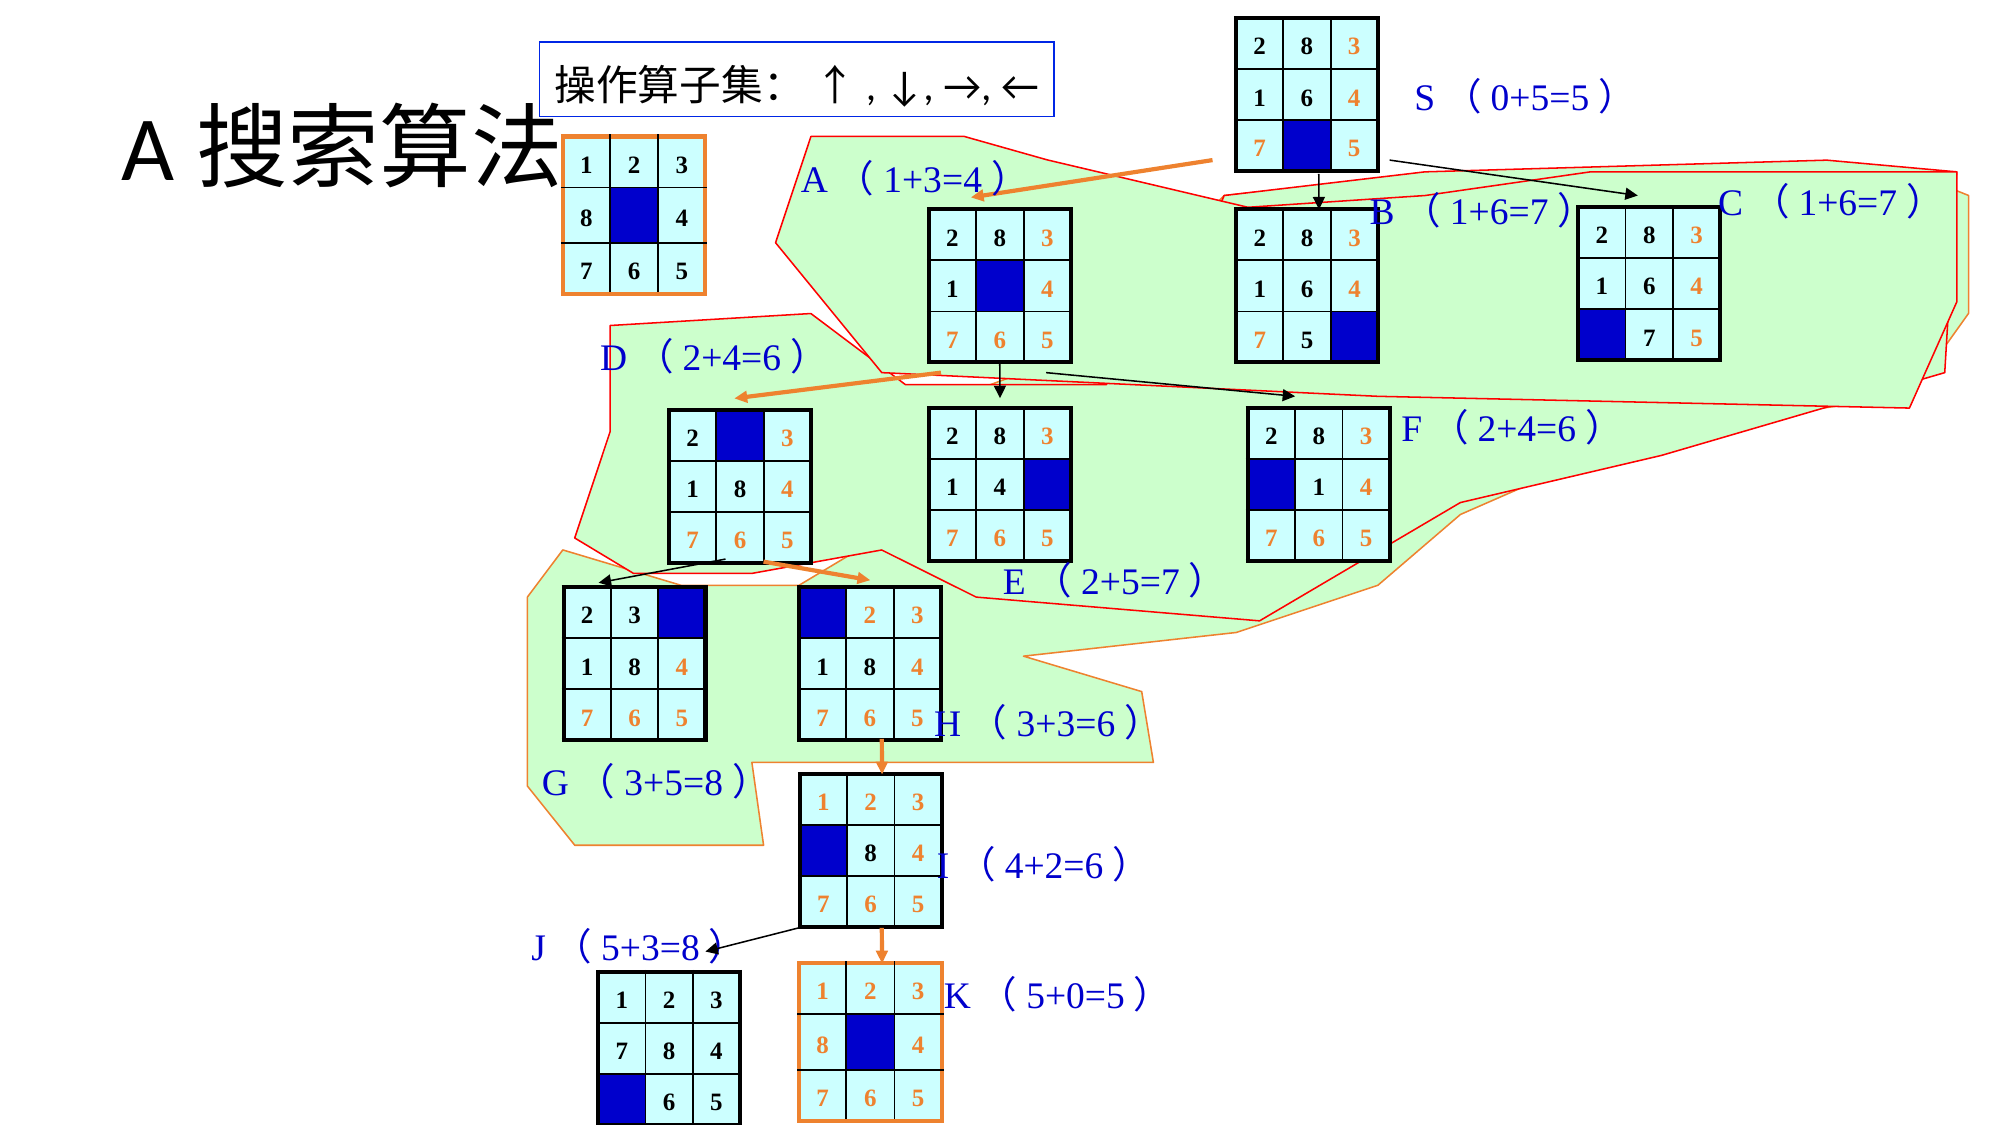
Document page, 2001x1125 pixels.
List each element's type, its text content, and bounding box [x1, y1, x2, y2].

table_header 3 [612, 589, 657, 637]
table_cell 6 [847, 690, 893, 738]
table_header 3 [1332, 211, 1376, 259]
table_header 3 [895, 776, 940, 824]
text_box G（3+5=8） [527, 750, 785, 811]
text_box C（1+6=7） [1703, 170, 1959, 231]
table_cell 7 [801, 1071, 845, 1119]
text_box [843, 337, 897, 384]
table_cell 8 [717, 462, 763, 511]
text_box A（1+3=4） [786, 148, 1044, 208]
table_cell 4 [1025, 261, 1069, 311]
table_cell 1 [931, 460, 975, 509]
text_box [993, 362, 1007, 399]
table_cell 8 [801, 1015, 845, 1069]
table_header 3 [1025, 410, 1069, 458]
text_box [875, 738, 889, 775]
text_box [1222, 184, 1318, 207]
table_cell 6 [1284, 261, 1330, 311]
text_box S（0+5=5） [1399, 65, 1651, 126]
table_cell 7 [931, 312, 975, 360]
text_box [1355, 170, 1521, 180]
text_box [1923, 324, 1948, 379]
table_cell 4 [895, 826, 940, 875]
table_cell 1 [566, 639, 610, 688]
table_cell 5 [1284, 312, 1330, 360]
text_box [1392, 403, 1828, 543]
title A搜索算法 [1319, 42, 1832, 184]
table_cell 5 [1674, 310, 1718, 358]
table_cell 7 [565, 244, 609, 292]
title A搜索算法 [106, 42, 1318, 260]
table_header 2 [646, 975, 692, 1022]
table_cell 7 [600, 1024, 645, 1073]
text_box [1533, 171, 1703, 205]
table_header 1 [802, 776, 846, 824]
text_box [598, 558, 726, 587]
table_header 2 [611, 139, 657, 187]
table_cell 6 [612, 690, 657, 738]
table_cell 5 [659, 244, 703, 292]
table_cell 5 [694, 1075, 738, 1123]
table_header 2 [1580, 209, 1625, 257]
table_cell 4 [895, 639, 939, 688]
table_cell 5 [1025, 511, 1069, 549]
table_header 3 [1025, 211, 1069, 259]
table_cell 5 [659, 690, 703, 738]
table_cell 4 [1343, 460, 1388, 509]
table_cell 6 [1626, 259, 1672, 308]
text_box [1000, 176, 1957, 409]
table_cell 6 [1296, 511, 1342, 559]
text_box [1467, 160, 1937, 180]
text_box J（5+3=8） [516, 915, 762, 975]
table_cell 1 [1296, 460, 1342, 509]
table_cell 5 [895, 877, 940, 925]
table_cell 1 [1238, 261, 1282, 311]
text_box [875, 927, 889, 964]
table_cell [1580, 310, 1625, 358]
text_box [705, 927, 799, 955]
text_box E（2+5=7） [988, 549, 1242, 610]
table_cell 7 [802, 877, 846, 925]
table_cell 8 [848, 826, 894, 875]
table_cell 7 [801, 690, 845, 738]
table_cell 6 [977, 511, 1023, 559]
table_cell 1 [1238, 70, 1282, 119]
text_box [1610, 187, 1638, 200]
table_cell 5 [895, 1071, 940, 1119]
text_box [527, 549, 881, 763]
table_cell 5 [1025, 312, 1069, 360]
table_cell 7 [931, 511, 975, 559]
table_cell 4 [977, 460, 1023, 509]
table_header 1 [801, 965, 845, 1013]
table_cell 8 [565, 188, 609, 242]
text_box [1312, 173, 1326, 210]
table_cell [1250, 460, 1294, 509]
text_box [882, 742, 1154, 763]
table_header 2 [671, 412, 715, 460]
table_cell 1 [1580, 259, 1625, 308]
text_box D（2+4=6） [585, 325, 843, 386]
table_cell 1 [931, 261, 975, 311]
table_cell 6 [646, 1075, 692, 1123]
text_box [1044, 158, 1112, 185]
table_header 3 [1332, 20, 1376, 68]
text_box [734, 386, 835, 403]
table_cell 6 [717, 513, 763, 561]
table_header 3 [1674, 209, 1718, 257]
table_cell 6 [611, 244, 657, 292]
table_cell 7 [1626, 310, 1672, 358]
table_header 3 [765, 412, 809, 460]
table_header 8 [1296, 410, 1342, 458]
table_cell 6 [977, 312, 1023, 360]
table_cell 5 [1343, 511, 1388, 559]
table_cell [1332, 312, 1376, 360]
table_cell 8 [612, 639, 657, 688]
table_cell 5 [1332, 121, 1376, 169]
table_cell 4 [1674, 259, 1718, 308]
table_cell [1025, 460, 1069, 509]
text_box [1000, 379, 1098, 384]
table_header 3 [1343, 410, 1388, 458]
table_header 2 [931, 211, 975, 259]
table_header [659, 589, 703, 637]
table_header 2 [847, 965, 894, 1013]
table_cell 4 [659, 188, 703, 242]
table_cell [600, 1075, 645, 1123]
table_cell 4 [1332, 70, 1376, 119]
table_cell 4 [765, 462, 809, 511]
text_box [775, 208, 999, 379]
table_header [717, 412, 763, 460]
table_header 1 [565, 139, 609, 187]
table_cell [802, 826, 846, 875]
text_box [1319, 180, 1354, 202]
table_cell 7 [671, 513, 715, 561]
text_box 操作算子集： ↑, ↓, →, ← [539, 41, 1054, 117]
table_cell 7 [1250, 511, 1294, 559]
table_cell [847, 1015, 894, 1069]
table_header 2 [1238, 20, 1282, 68]
table_header 8 [1626, 209, 1672, 257]
text_box F（2+4=6） [1386, 396, 1638, 457]
table_cell 4 [659, 639, 703, 688]
text_box [807, 136, 1006, 148]
text_box [822, 490, 1517, 691]
table_header 2 [1250, 410, 1294, 458]
table_header 1 [600, 975, 645, 1022]
table_header 2 [848, 776, 894, 824]
table_header 3 [694, 975, 738, 1022]
text_box H（3+3=6） [919, 691, 1177, 752]
table_cell 8 [847, 639, 893, 688]
table_header 3 [895, 965, 928, 1013]
text_box [1947, 191, 1969, 344]
text_box [763, 561, 871, 585]
table_header 8 [977, 410, 1023, 458]
text_box K（5+0=5） [928, 963, 1187, 1023]
table_header 8 [1284, 20, 1330, 68]
text_box [547, 811, 764, 846]
table_header 8 [977, 211, 1023, 259]
table_cell 4 [1332, 261, 1376, 311]
table_header 2 [1238, 211, 1282, 259]
text_box B（1+6=7） [1354, 180, 1610, 240]
table_cell 5 [895, 690, 939, 738]
table_cell 5 [765, 513, 809, 561]
table_cell 6 [847, 1071, 894, 1119]
table_cell [611, 188, 657, 242]
table_cell [977, 261, 1023, 311]
text_box [574, 379, 1386, 621]
table_cell 1 [671, 462, 715, 511]
text_box [1046, 372, 1296, 402]
table_cell 7 [1238, 312, 1282, 360]
table_header 3 [659, 139, 703, 187]
table_cell [1284, 121, 1330, 169]
table_cell 8 [646, 1024, 692, 1073]
table_cell 7 [566, 690, 610, 738]
table_header 3 [895, 589, 939, 637]
table_cell 7 [1238, 121, 1282, 169]
table_cell 4 [694, 1024, 738, 1073]
text_box I（4+2=6） [922, 833, 1165, 893]
table_cell 1 [801, 639, 845, 688]
table_header [801, 589, 845, 637]
table_cell 4 [895, 1015, 940, 1069]
table_cell 6 [848, 877, 894, 925]
table_header 2 [566, 589, 610, 637]
table_cell 6 [1284, 70, 1330, 119]
text_box [618, 313, 827, 325]
table_header 8 [1284, 211, 1330, 259]
table_header 2 [847, 589, 893, 637]
table_header 2 [931, 410, 975, 458]
